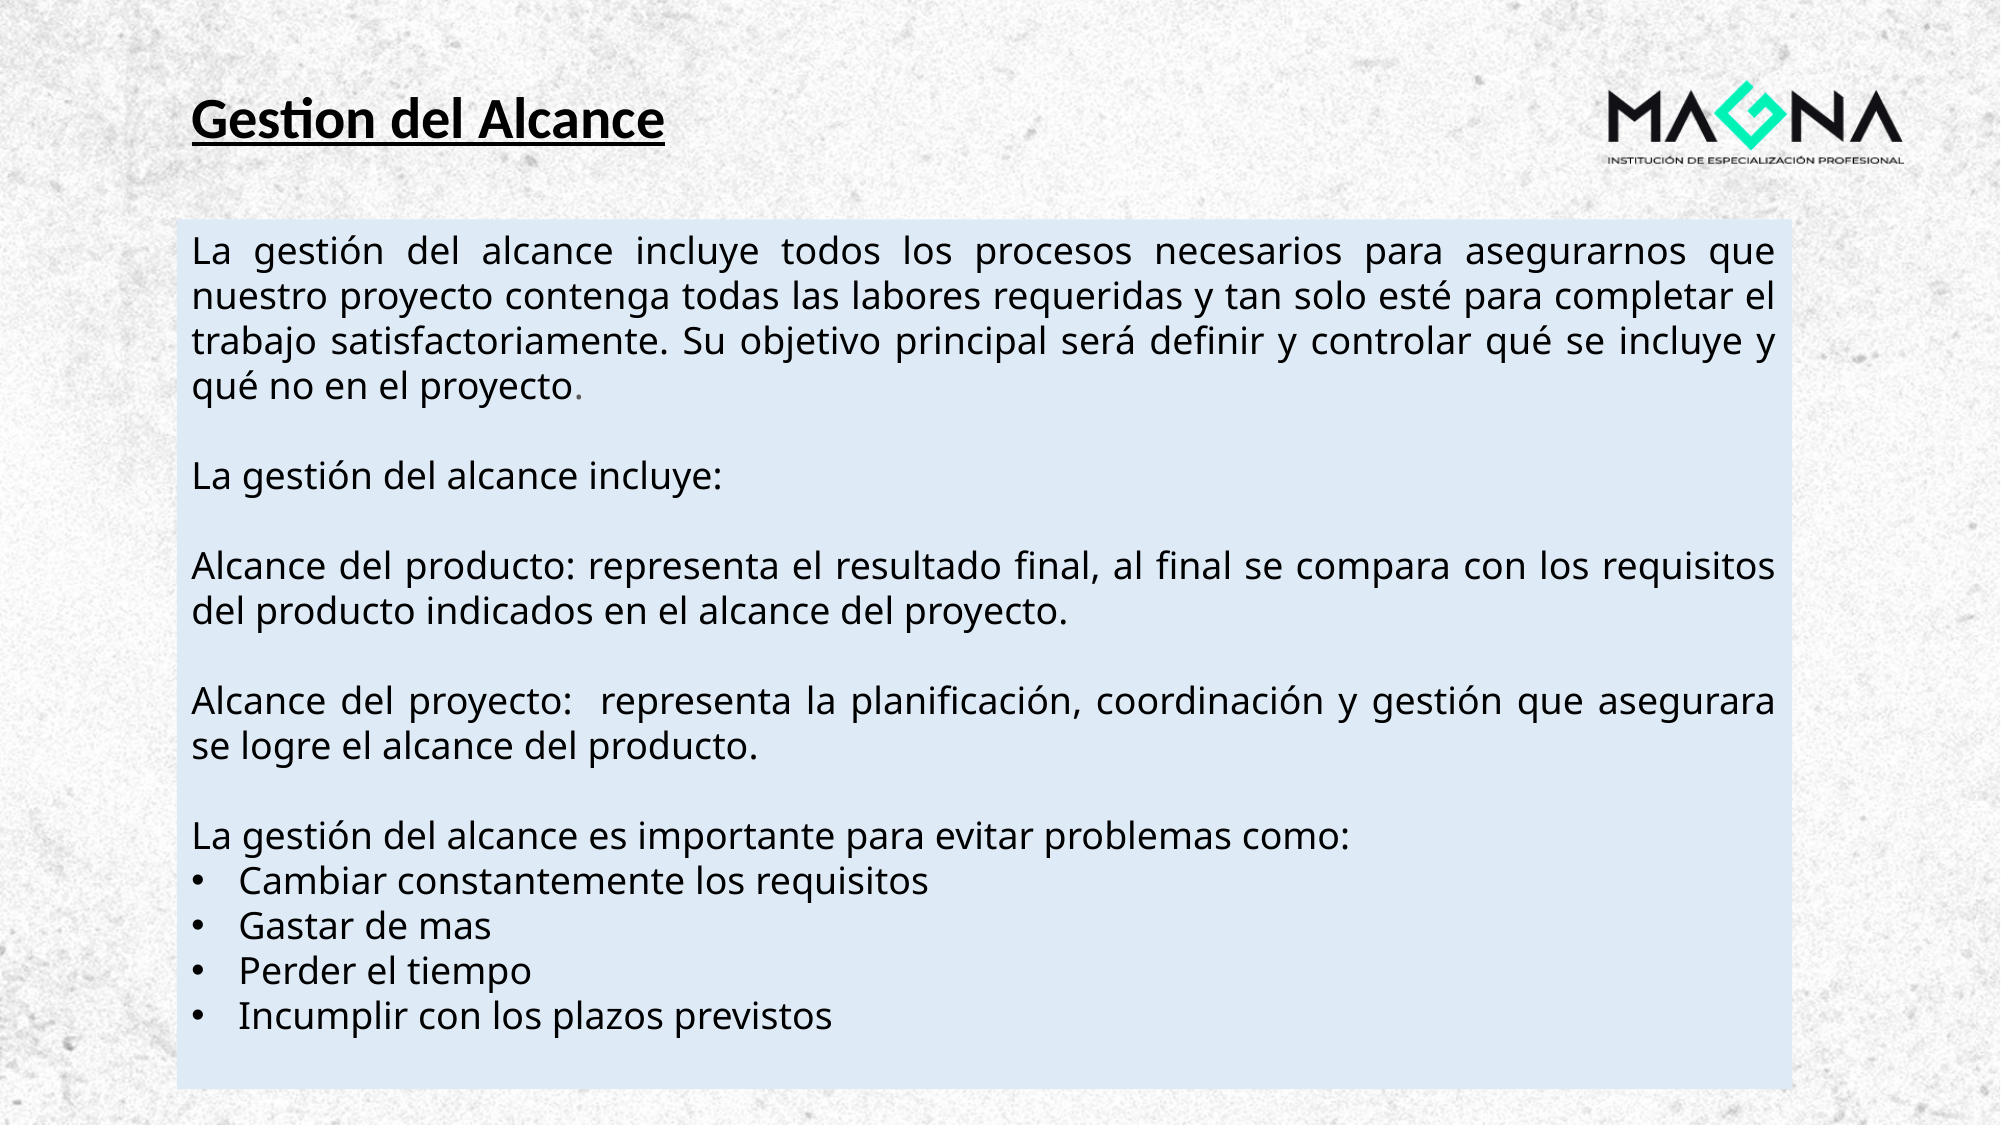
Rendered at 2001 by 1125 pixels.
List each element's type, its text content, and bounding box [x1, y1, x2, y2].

text_box La gestión del alcance incluye todos los procesos necesarios para asegurarnos que nuestro proyecto contenga todas las labores requeridas y tan solo esté para completar el trabajo satisfactoriamente. Su objetivo principal será definir y controlar qué se incluye y qué no en el proyecto. La gestión del alcance incluye: Alcance del producto: representa el resultado final, al final se compara con los requisitos del producto indicados en el alcance del proyecto. Alcance del proyecto: representa la planificación, coordinación y gestión que asegurara se logre el alcance del producto. La gestión del alcance es importante para evitar problemas como: Cambiar constantemente los requisitos Gastar de mas Perder el tiempo Incumplir con los plazos previstos [176, 219, 1793, 1090]
text_box Gestion del Alcance [176, 72, 1177, 158]
picture [0, 0, 2001, 1125]
